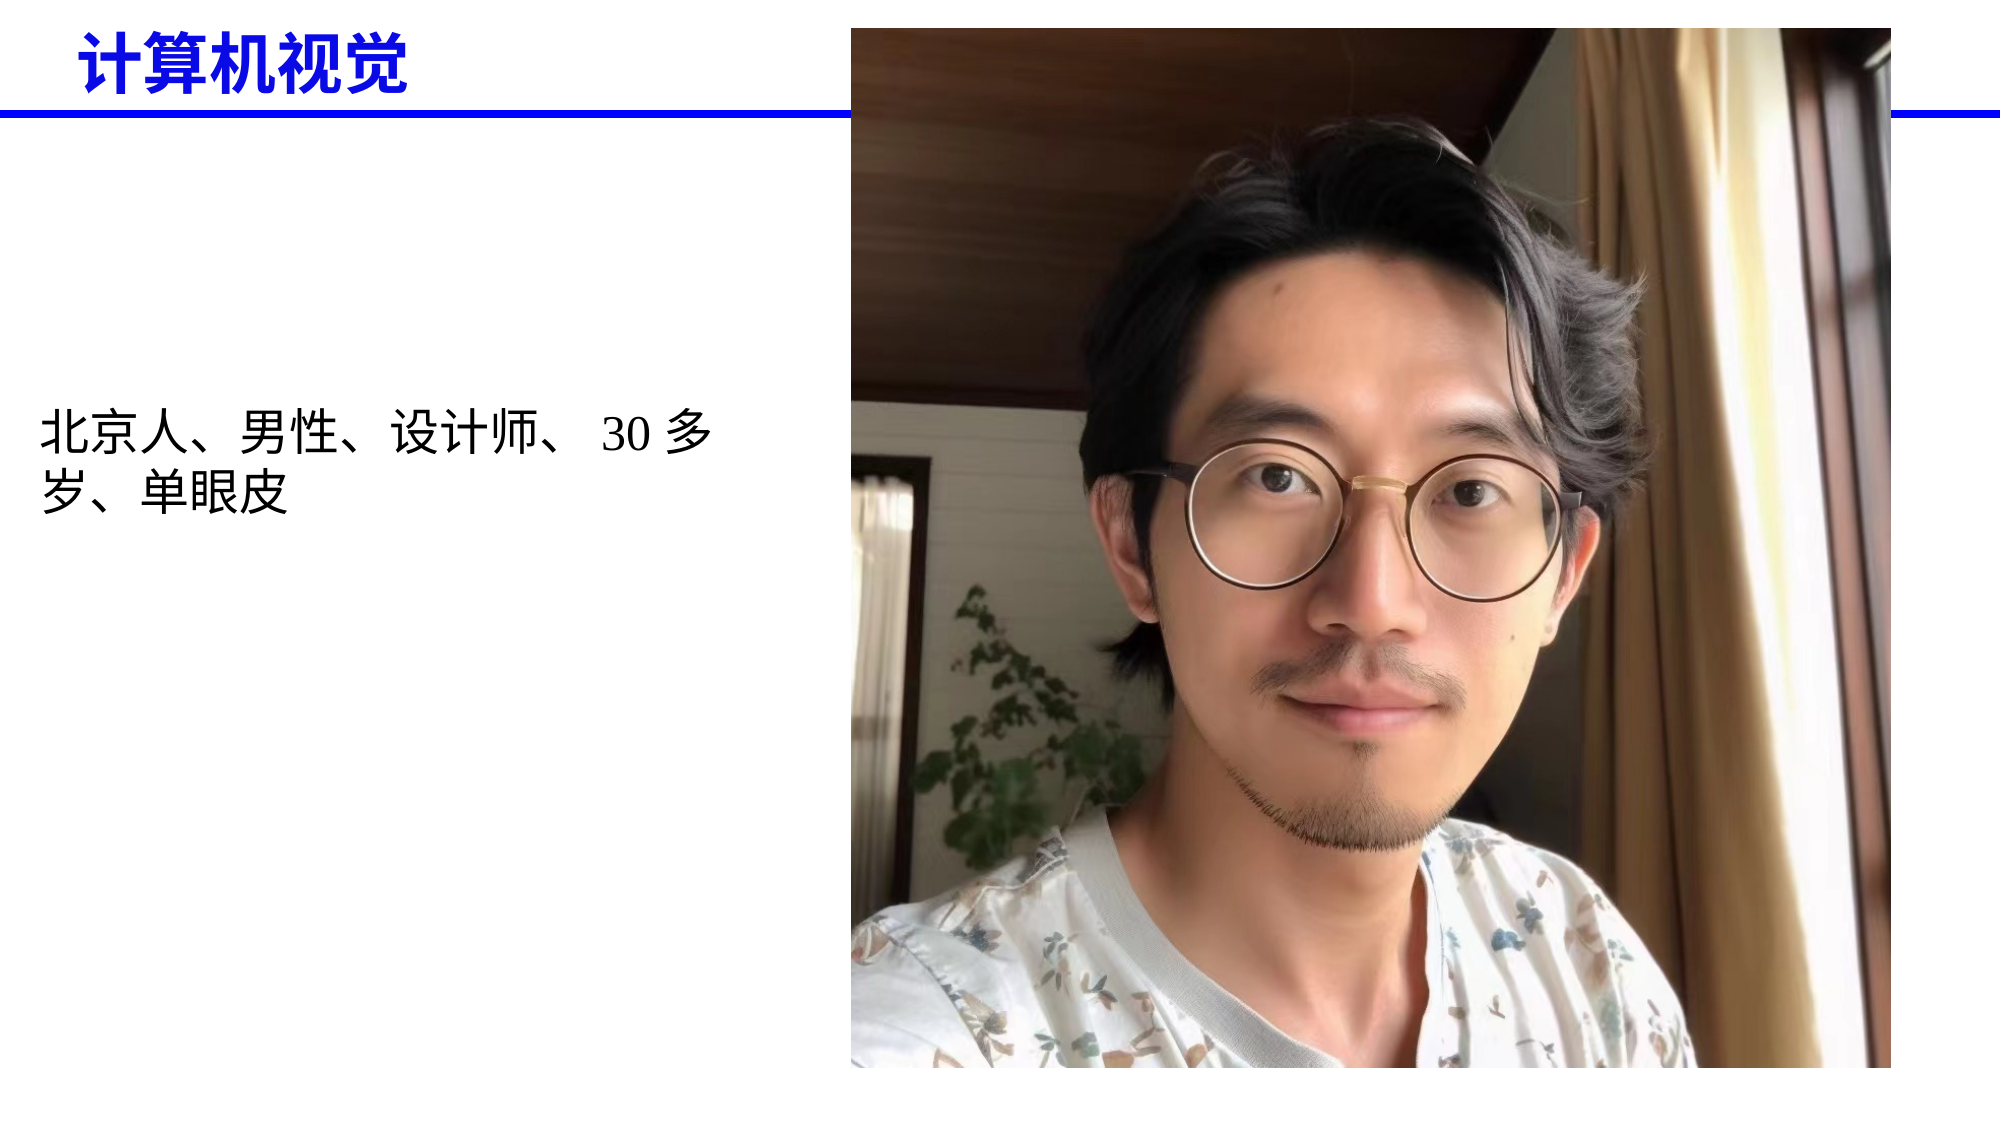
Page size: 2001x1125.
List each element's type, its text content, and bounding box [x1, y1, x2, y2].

picture [851, 28, 1891, 1068]
text_box 北京人、男性、设计师、30多岁、单眼皮 [24, 393, 757, 529]
text_box 计算机视觉 [61, 14, 425, 110]
